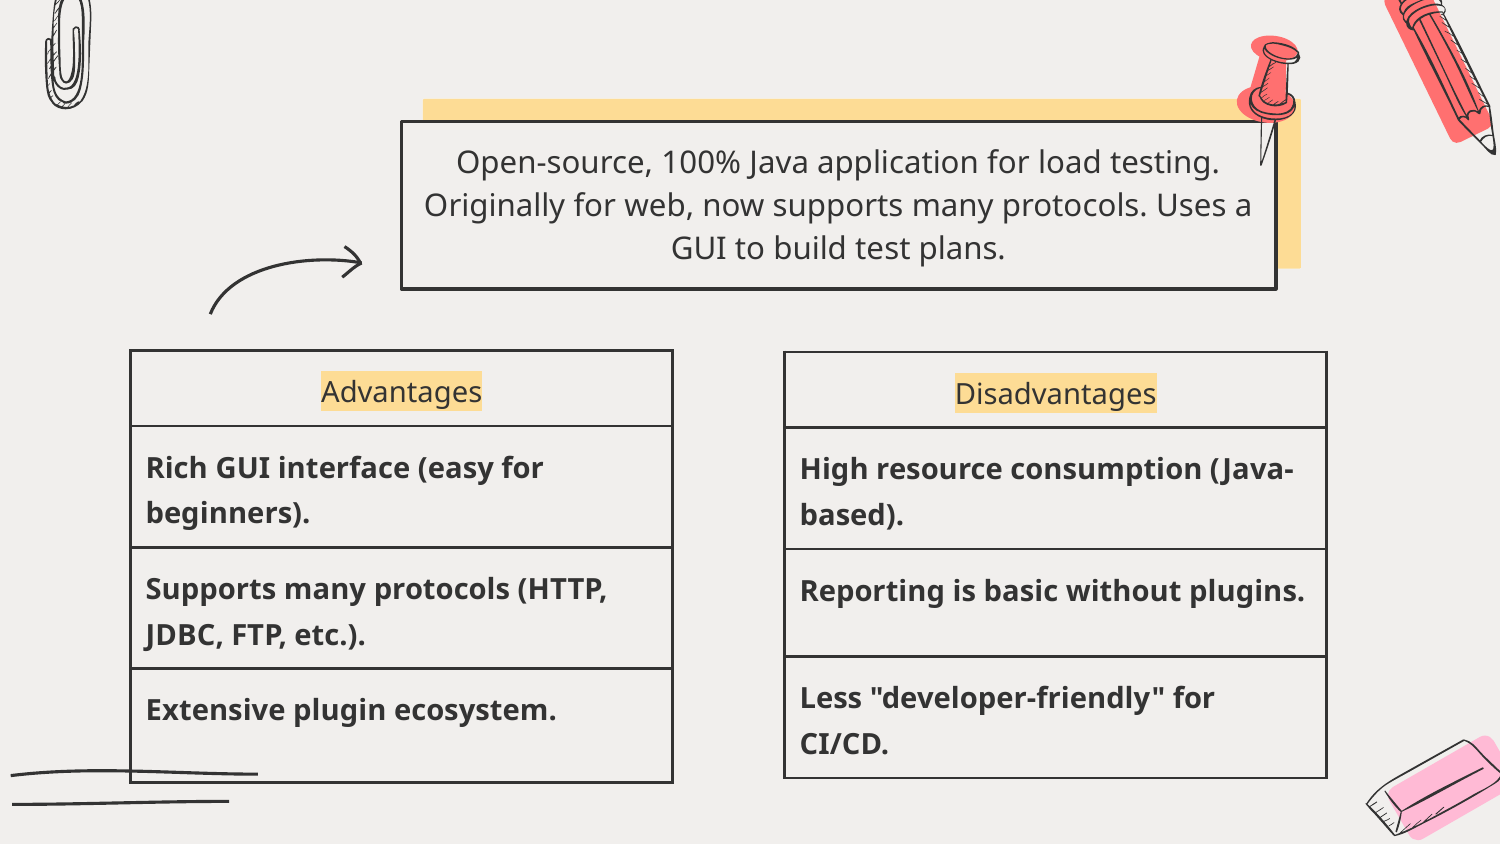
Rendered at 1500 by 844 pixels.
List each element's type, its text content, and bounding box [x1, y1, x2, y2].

text_box Open-source, 100% Java application for load testing. Originally for web, now supports many protocols. Uses a GUI to build test plans. [401, 121, 1276, 290]
table_cell Rich GUI interface (easy for beginners). [132, 427, 671, 546]
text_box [1219, 29, 1317, 170]
table_header Advantages [132, 352, 671, 425]
table_cell Supports many protocols (HTTP, JDBC, FTP, etc.). [132, 549, 671, 667]
table_header Disadvantages [786, 353, 1325, 426]
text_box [226, 227, 349, 341]
table_cell Less "developer-friendly" for CI/CD. [786, 658, 1325, 777]
table_cell Reporting is basic without plugins. [786, 550, 1325, 655]
table_cell High resource consumption (Java-based). [786, 429, 1325, 548]
table_cell Extensive plugin ecosystem. [132, 670, 671, 781]
